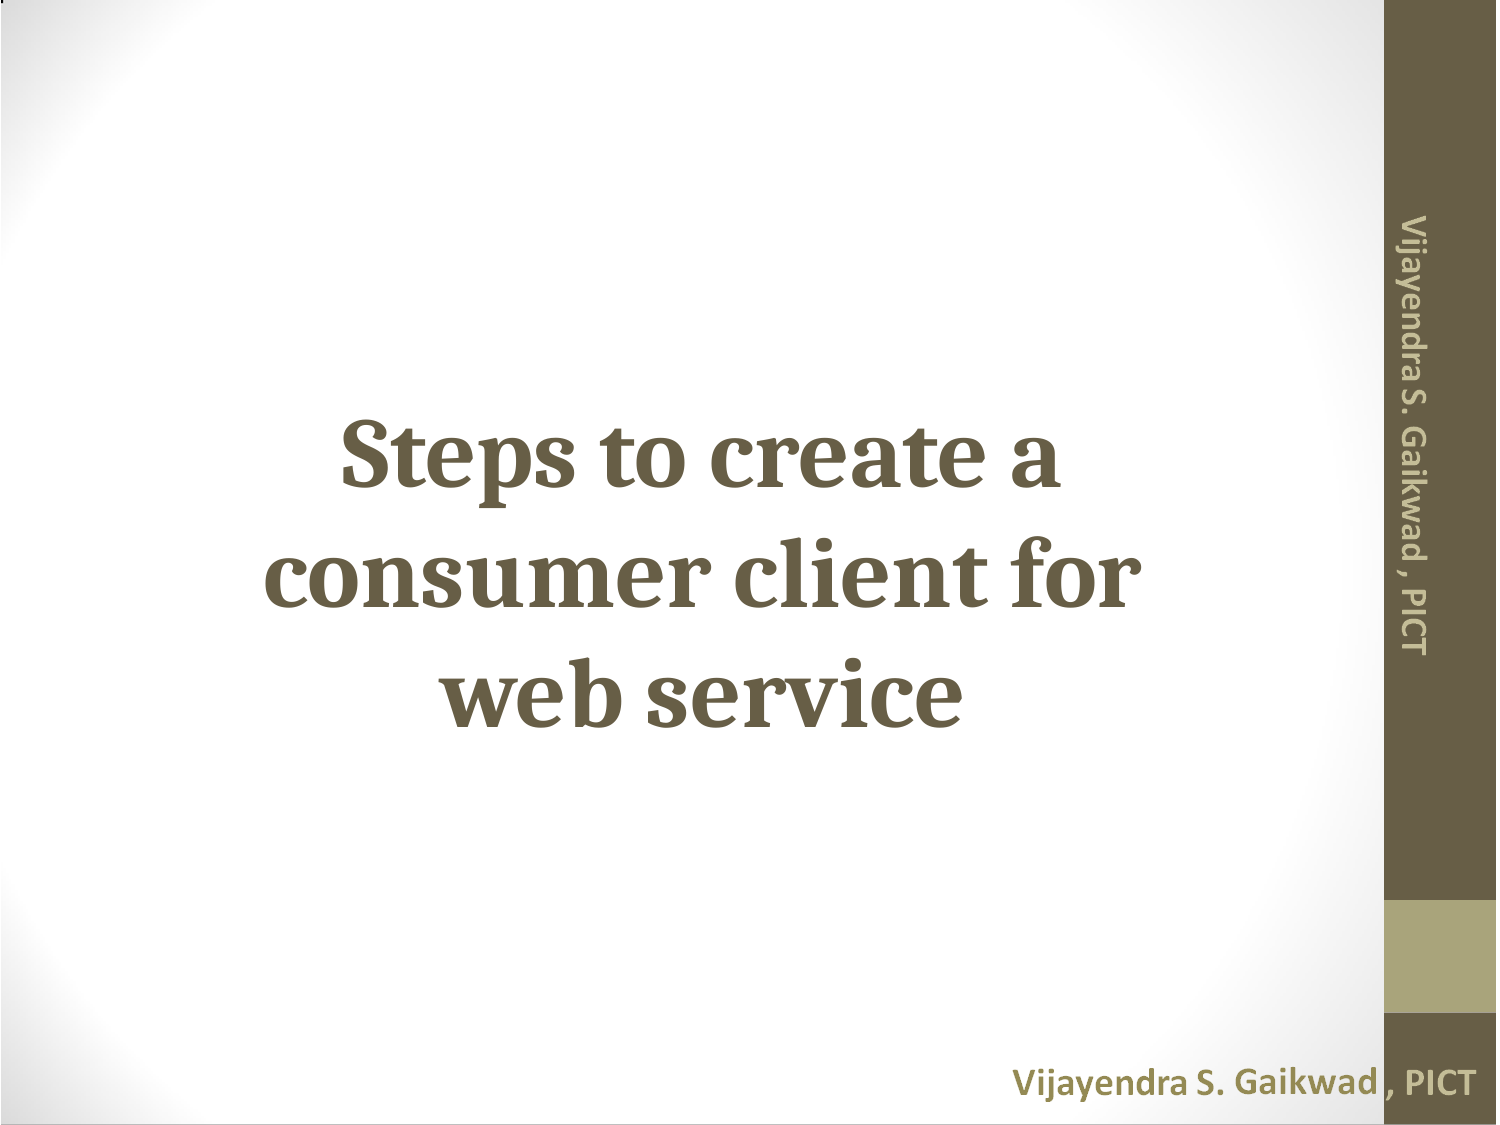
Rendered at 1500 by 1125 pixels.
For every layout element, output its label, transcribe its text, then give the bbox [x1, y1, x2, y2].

title Steps to create a consumer client for web service [162, 387, 1244, 752]
picture [0, 0, 1500, 1125]
